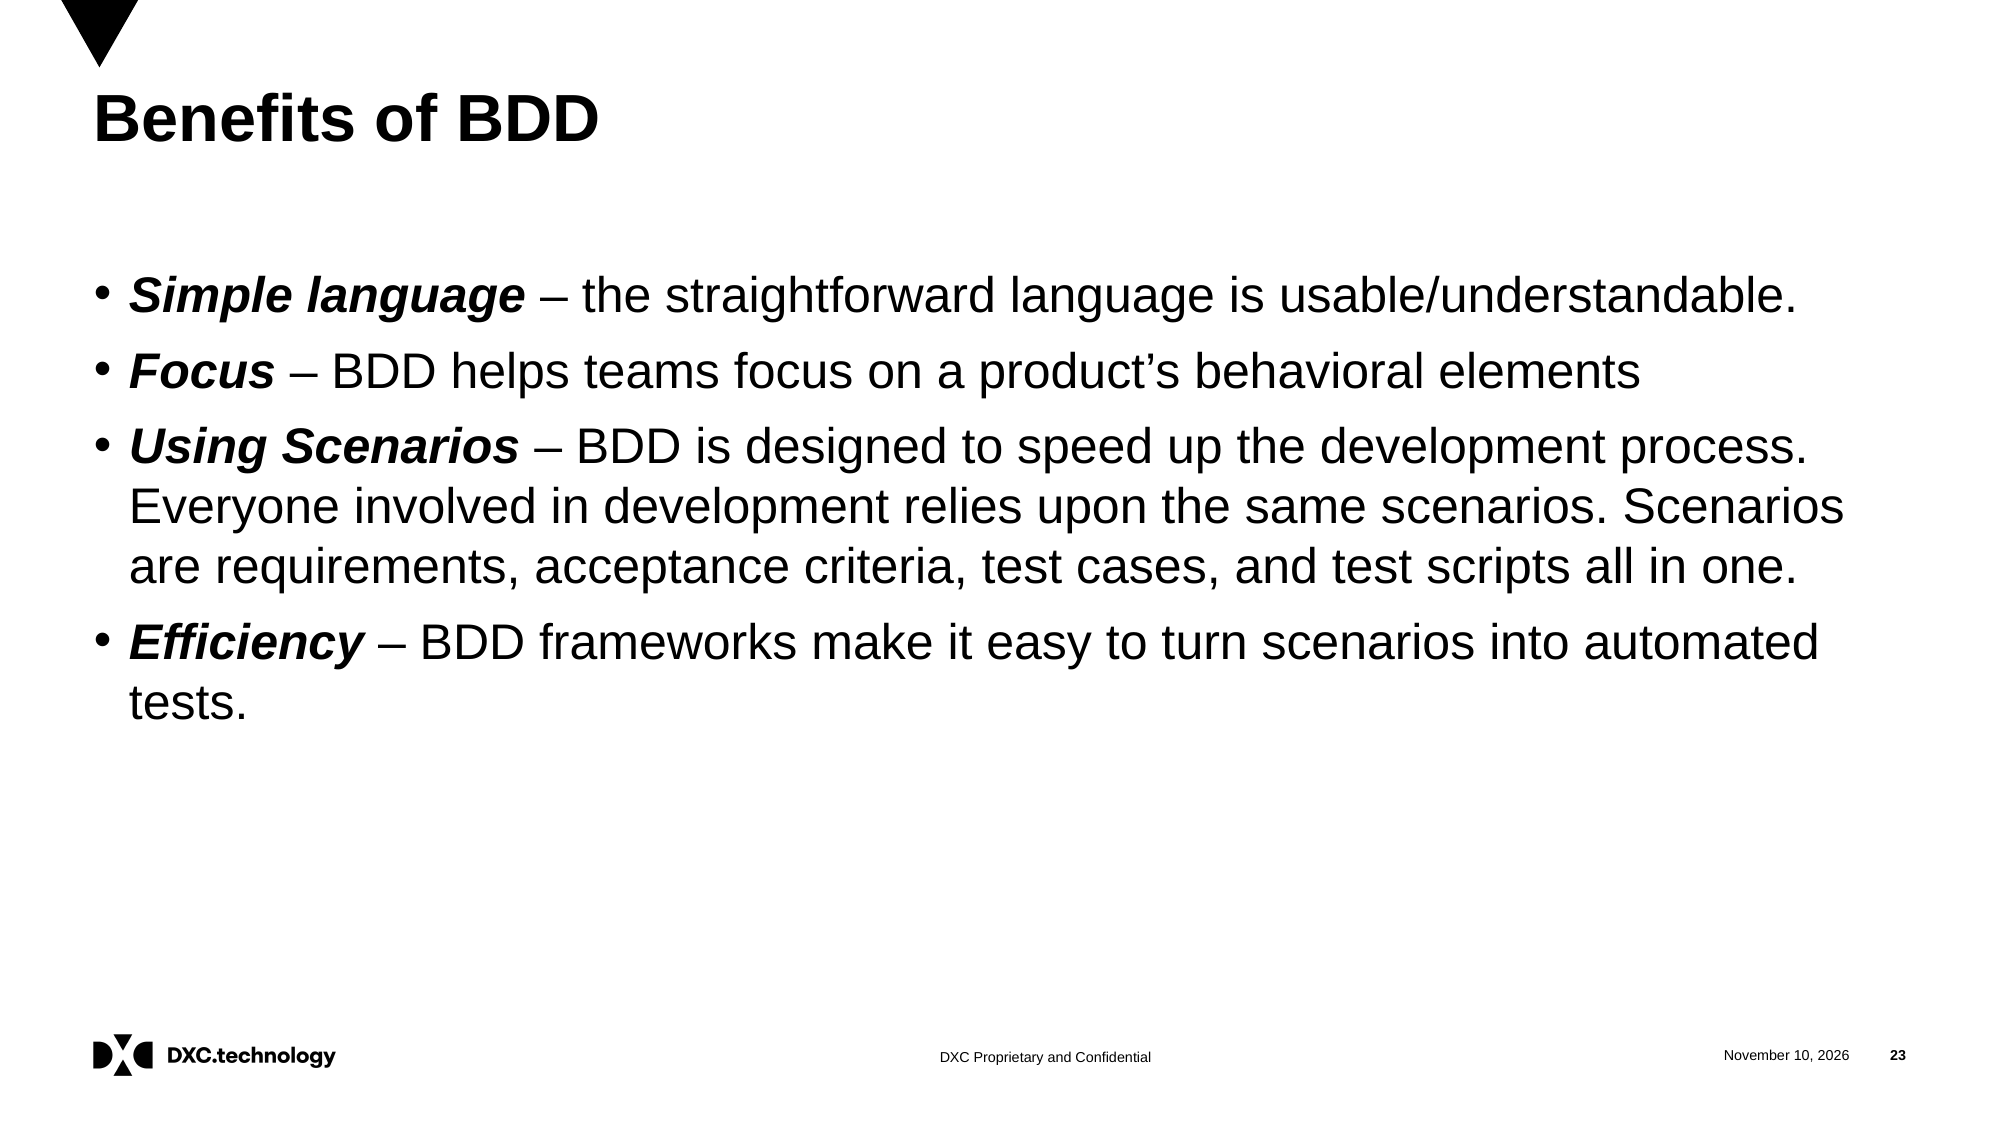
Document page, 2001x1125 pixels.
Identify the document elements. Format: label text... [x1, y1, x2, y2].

list Simple language – the straightforward language is usable/understandable. Focus – BDD helps teams focus on a product’s behavioral elements Using Scenarios – BDD is designed to speed up the development process. Everyone involved in development relies upon the same scenarios. Scenarios are requirements, acceptance criteria, test cases, and test scripts all in one. Efficiency – BDD frameworks make it easy to turn scenarios into automated tests. [93, 262, 1907, 982]
title Benefits of BDD [93, 87, 1907, 262]
